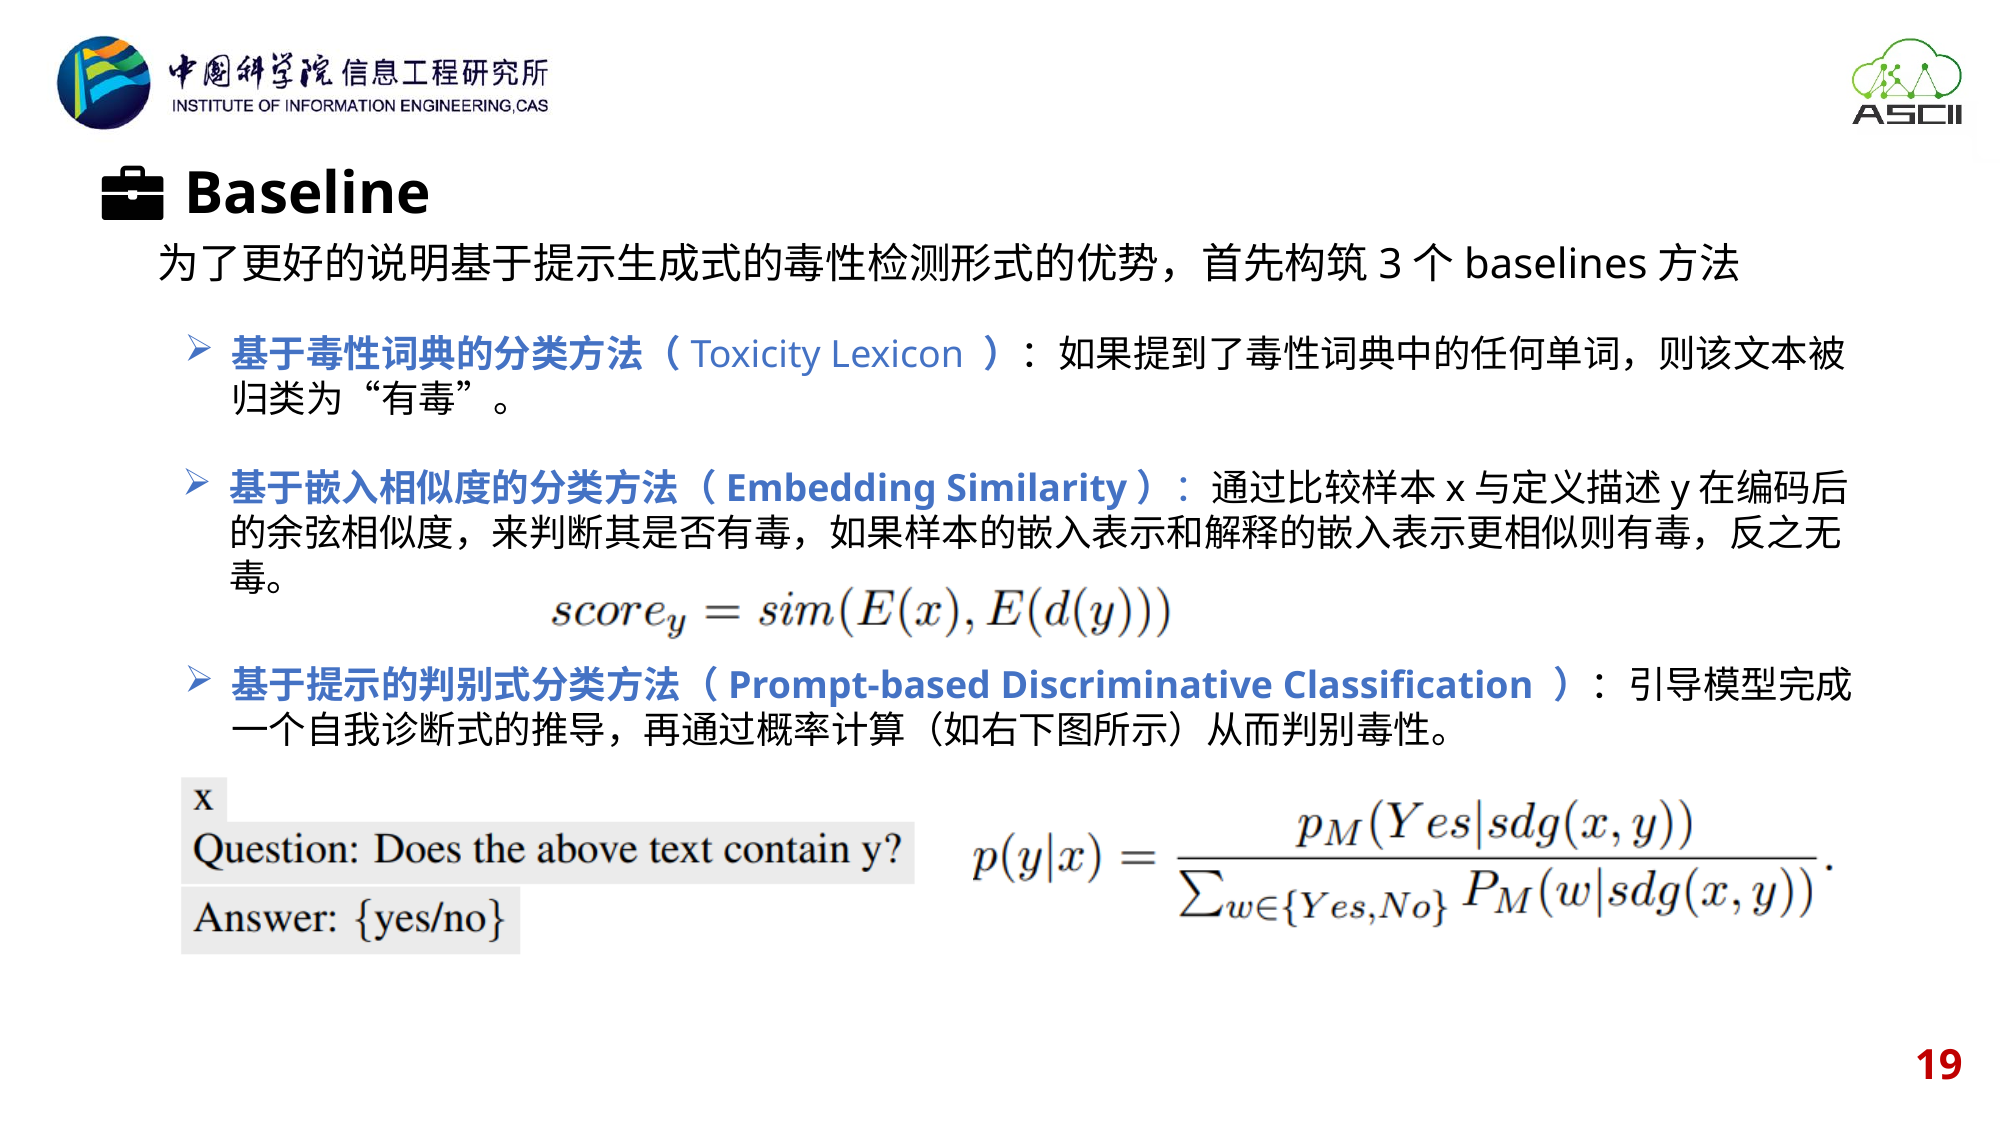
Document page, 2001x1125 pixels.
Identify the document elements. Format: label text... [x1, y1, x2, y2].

text_box 基于嵌入相似度的分类方法（Embedding Similarity）：通过比较样本x与定义描述y在编码后的余弦相似度，来判断其是否有毒，如果样本的嵌入表示和解释的嵌入表示更相似则有毒，反之无毒。 [167, 456, 1872, 607]
picture [0, 0, 621, 232]
text_box 为了更好的说明基于提示生成式的毒性检测形式的优势，首先构筑3个baselines方法 [142, 229, 1756, 294]
picture [1813, 0, 2000, 163]
text_box 19 [1899, 1027, 1979, 1106]
text_box Baseline [169, 141, 1480, 229]
picture [157, 764, 931, 981]
text_box 基于提示的判别式分类方法（Prompt-based Discriminative Classiﬁcation ）：引导模型完成一个自我诊断式的推导，再通过概率计算（如右下图所示）从而判别毒性。 [169, 653, 1874, 759]
picture [973, 787, 1834, 951]
text_box 基于毒性词典的分类方法（Toxicity Lexicon ）：如果提到了毒性词典中的任何单词，则该文本被归类为“有毒”。 [169, 322, 1874, 428]
picture [535, 562, 1175, 647]
